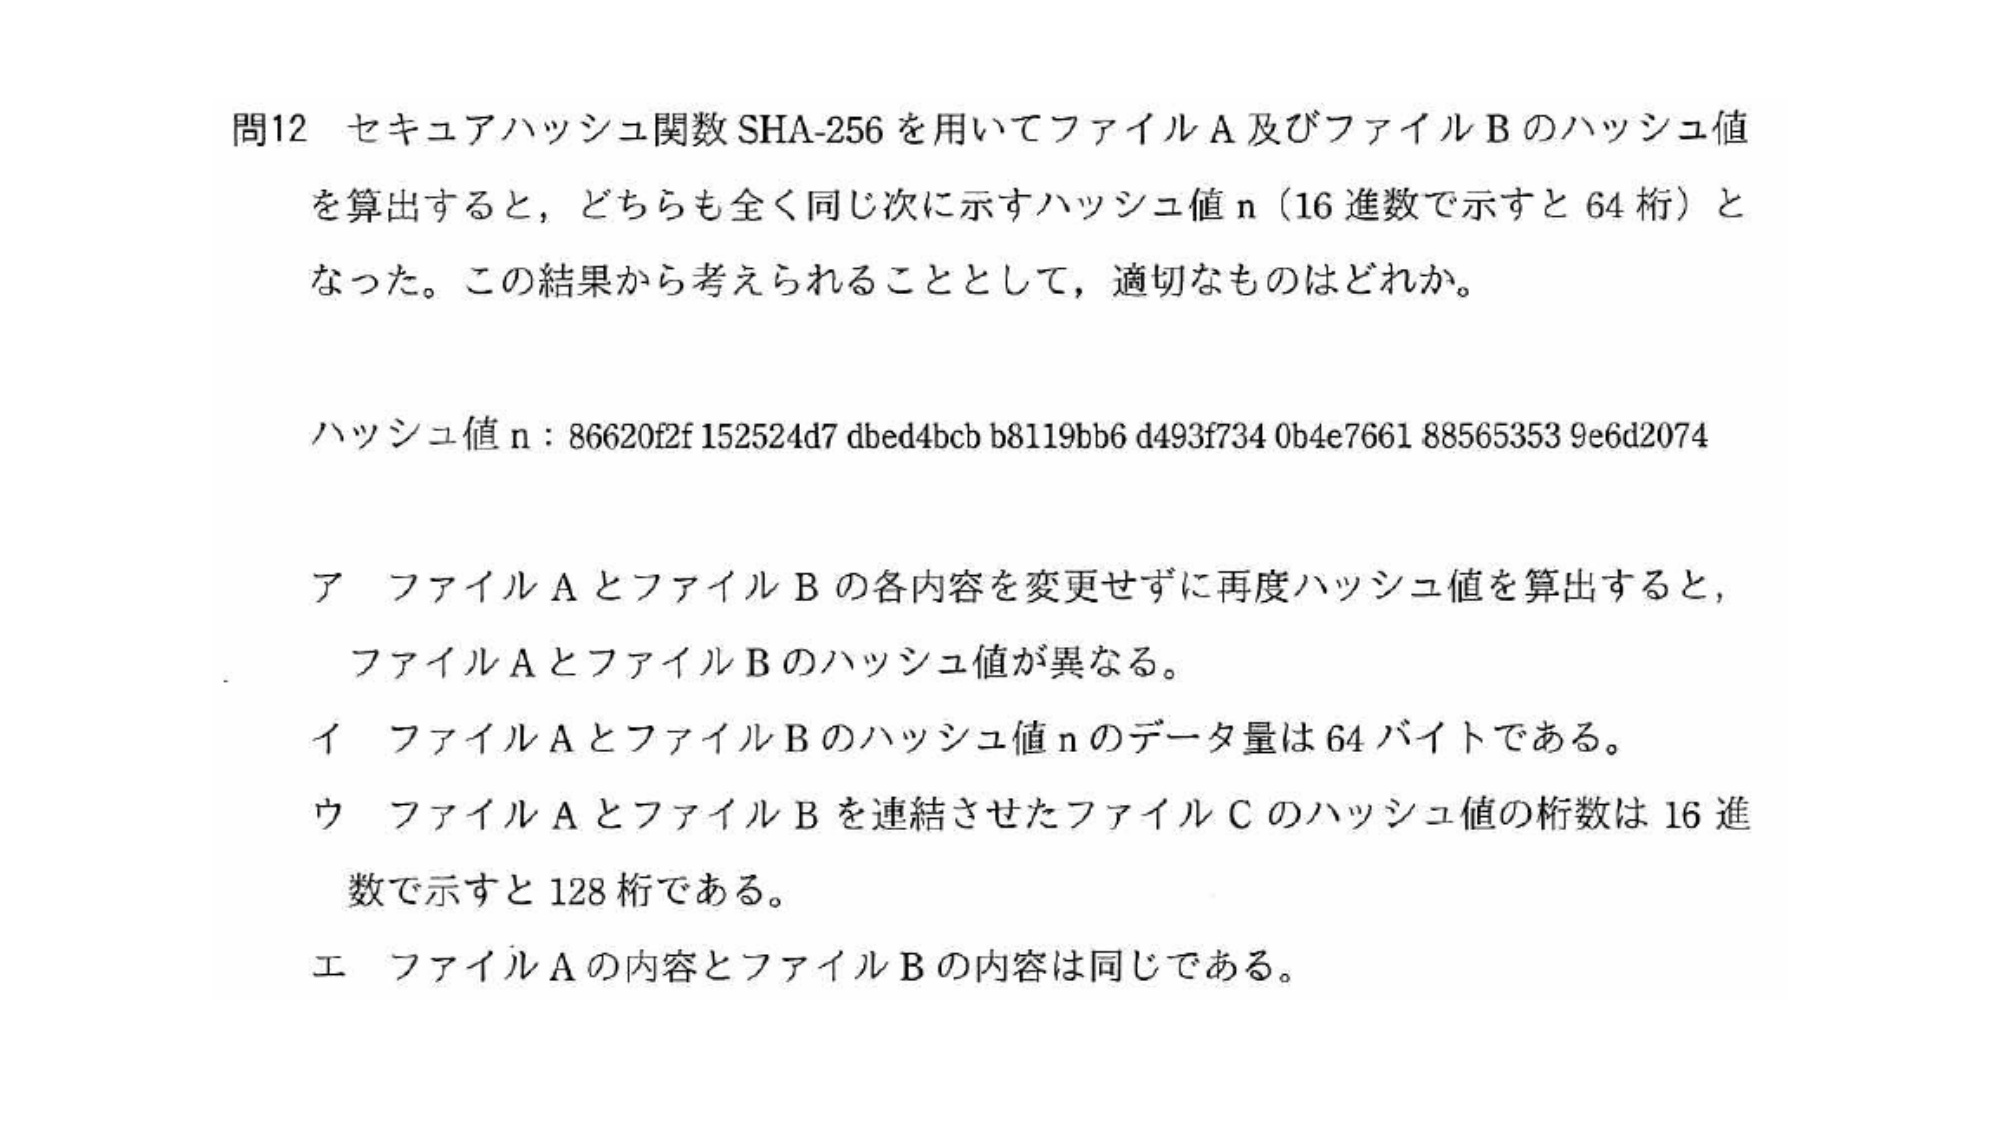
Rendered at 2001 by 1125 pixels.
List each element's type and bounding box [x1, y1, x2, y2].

picture [212, 97, 1788, 1000]
